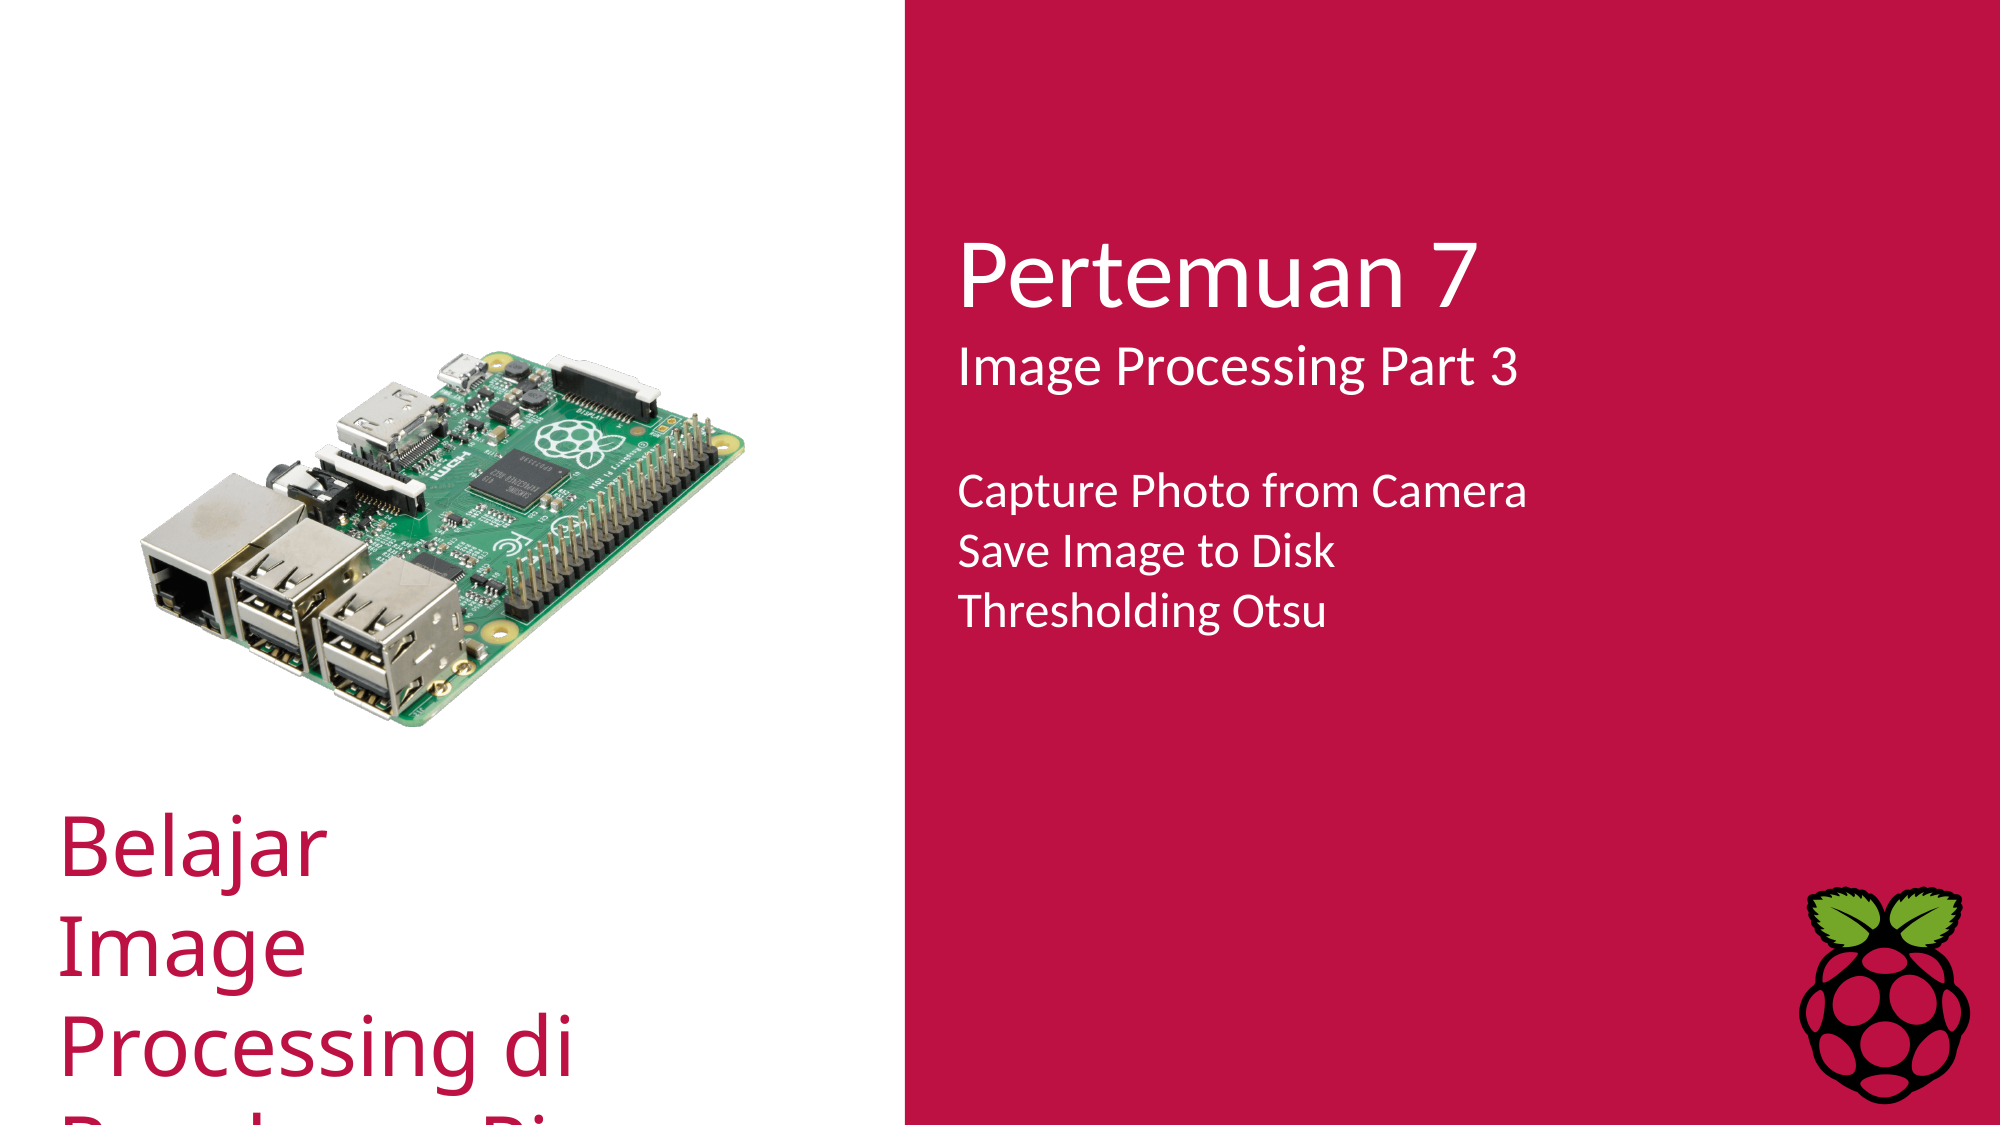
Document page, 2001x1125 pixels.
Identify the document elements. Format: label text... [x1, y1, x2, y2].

picture [1797, 886, 1971, 1105]
picture [139, 351, 745, 727]
text_box Belajar Image Processing di Raspberry Pi [42, 785, 745, 1125]
text_box Pertemuan 7 Image Processing Part 3 Capture Photo from Camera Save Image to Disk Thresholding Otsu [942, 199, 1964, 645]
text_box [904, 0, 2000, 1125]
